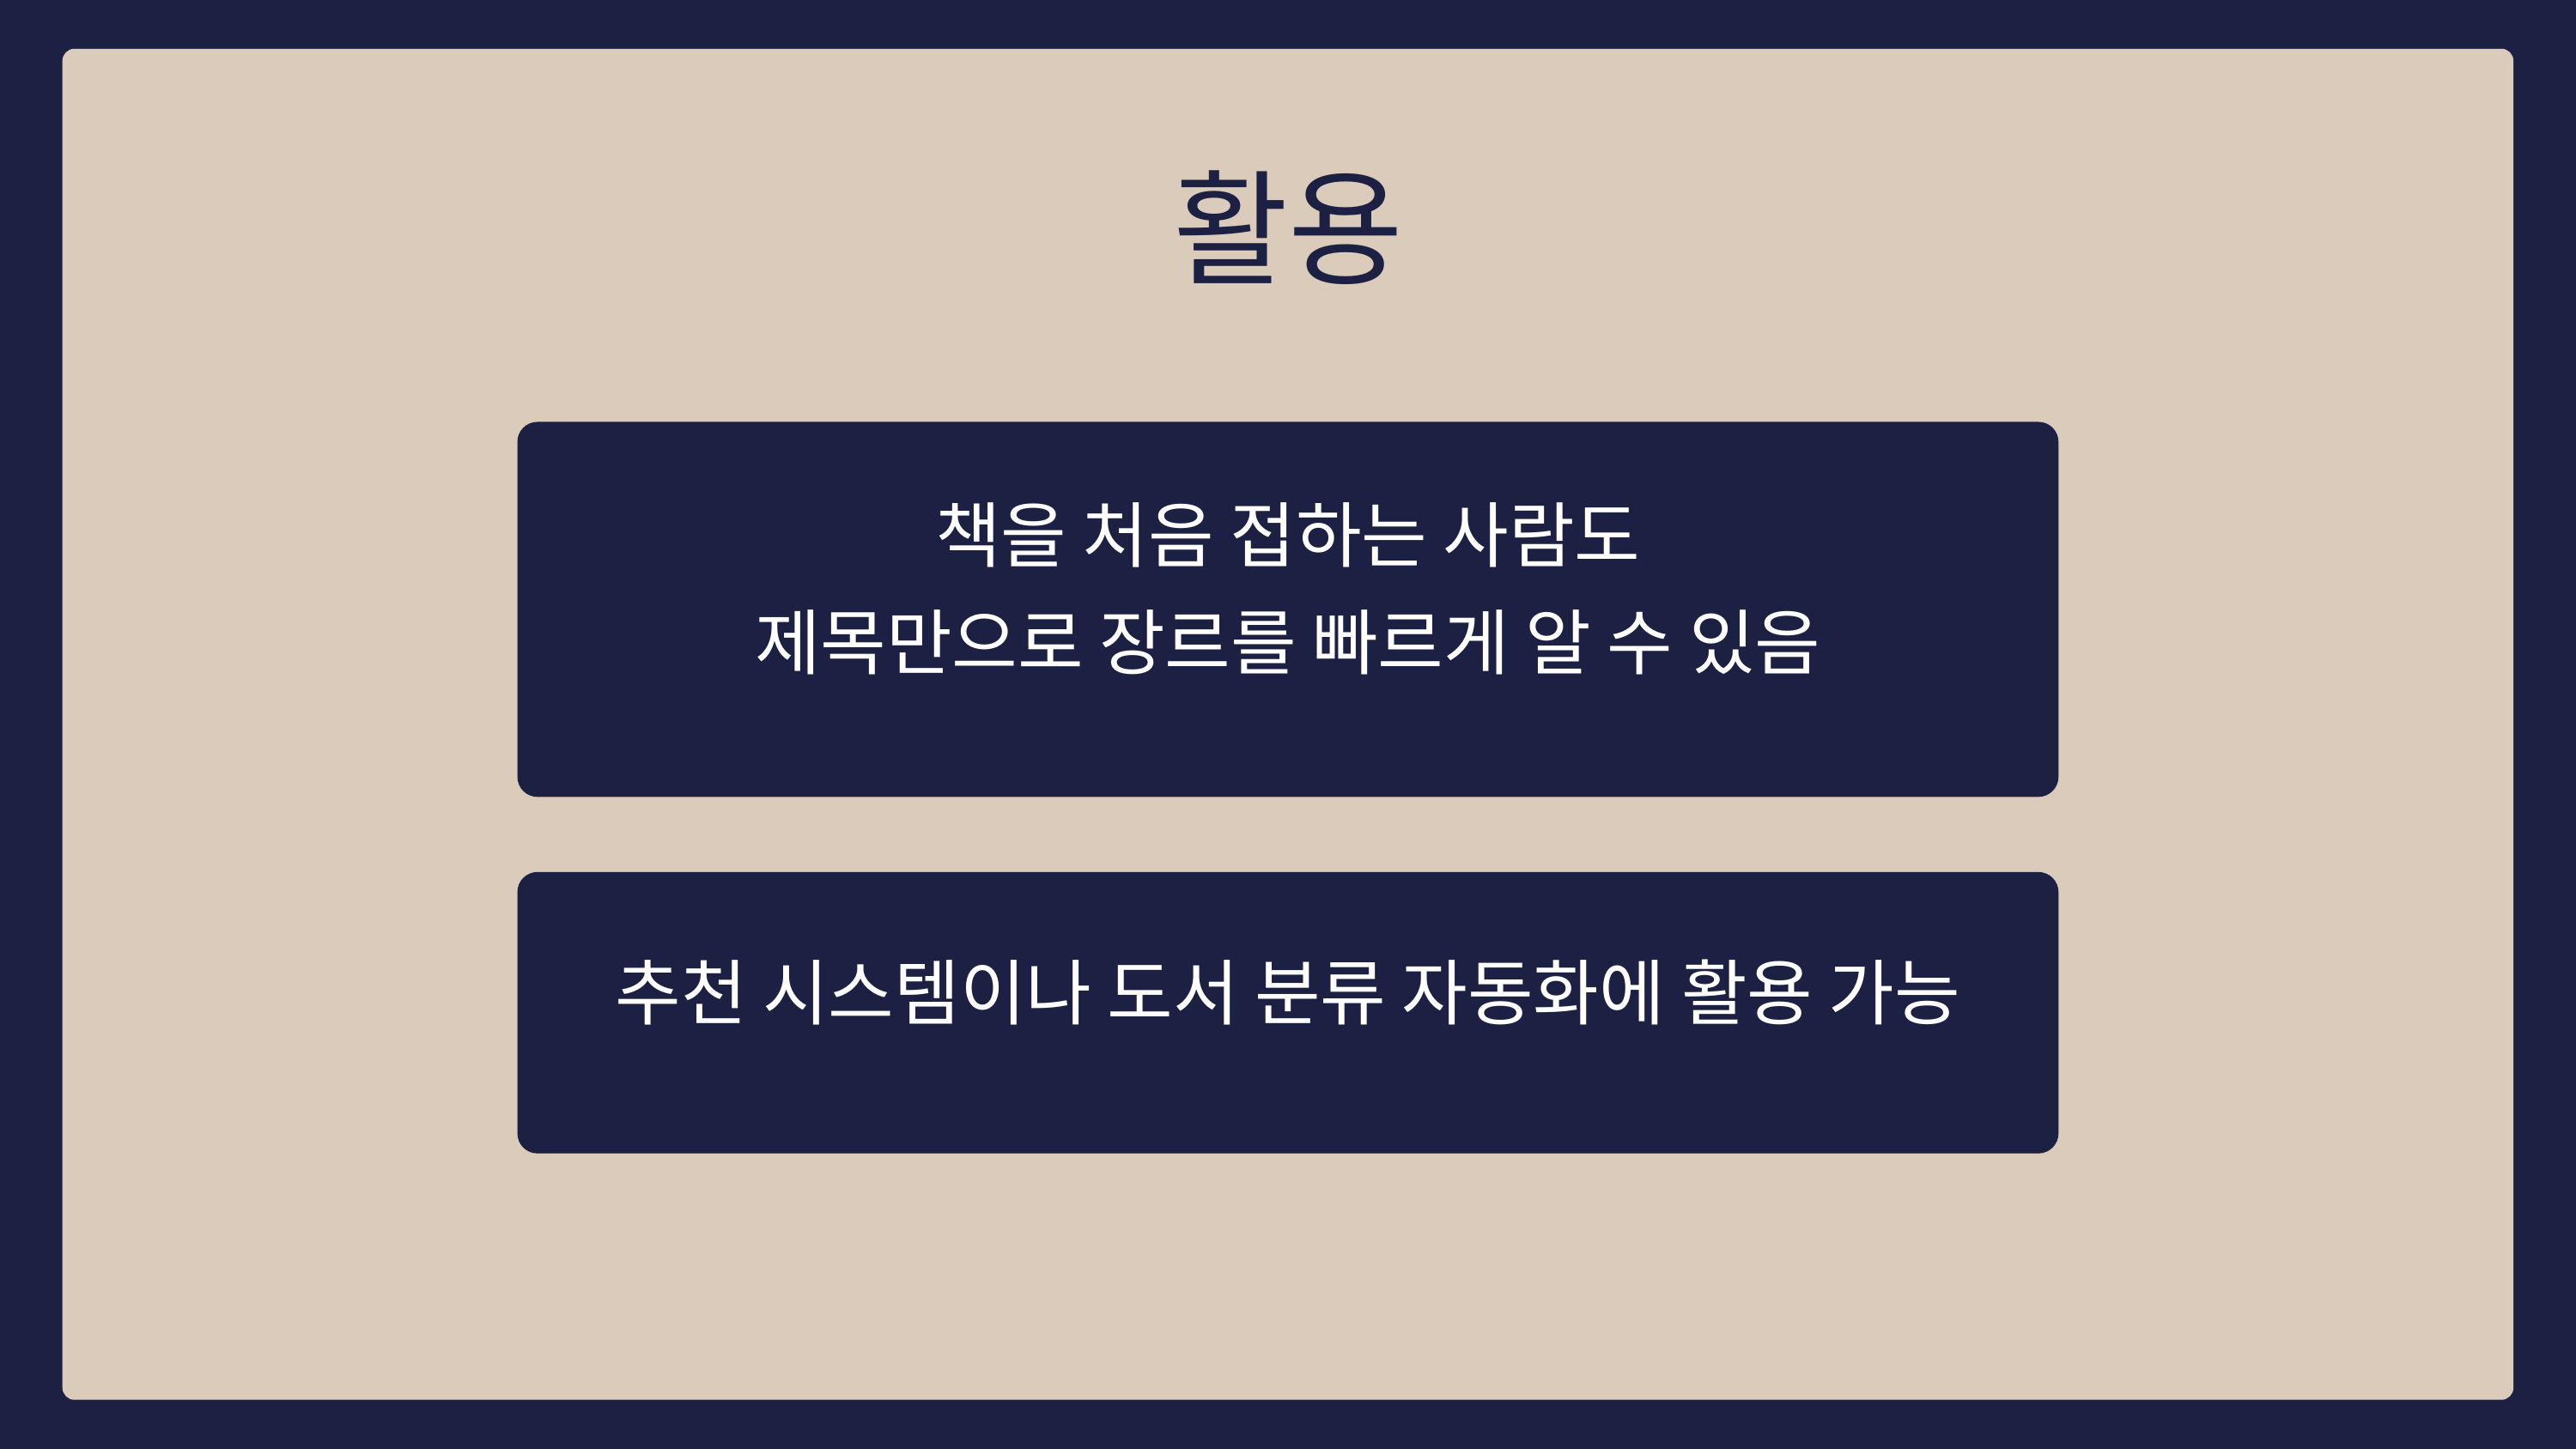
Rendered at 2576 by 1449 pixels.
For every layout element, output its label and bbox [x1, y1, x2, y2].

text_box [62, 48, 2514, 1400]
text_box [517, 871, 2059, 1154]
text_box [517, 421, 2059, 797]
